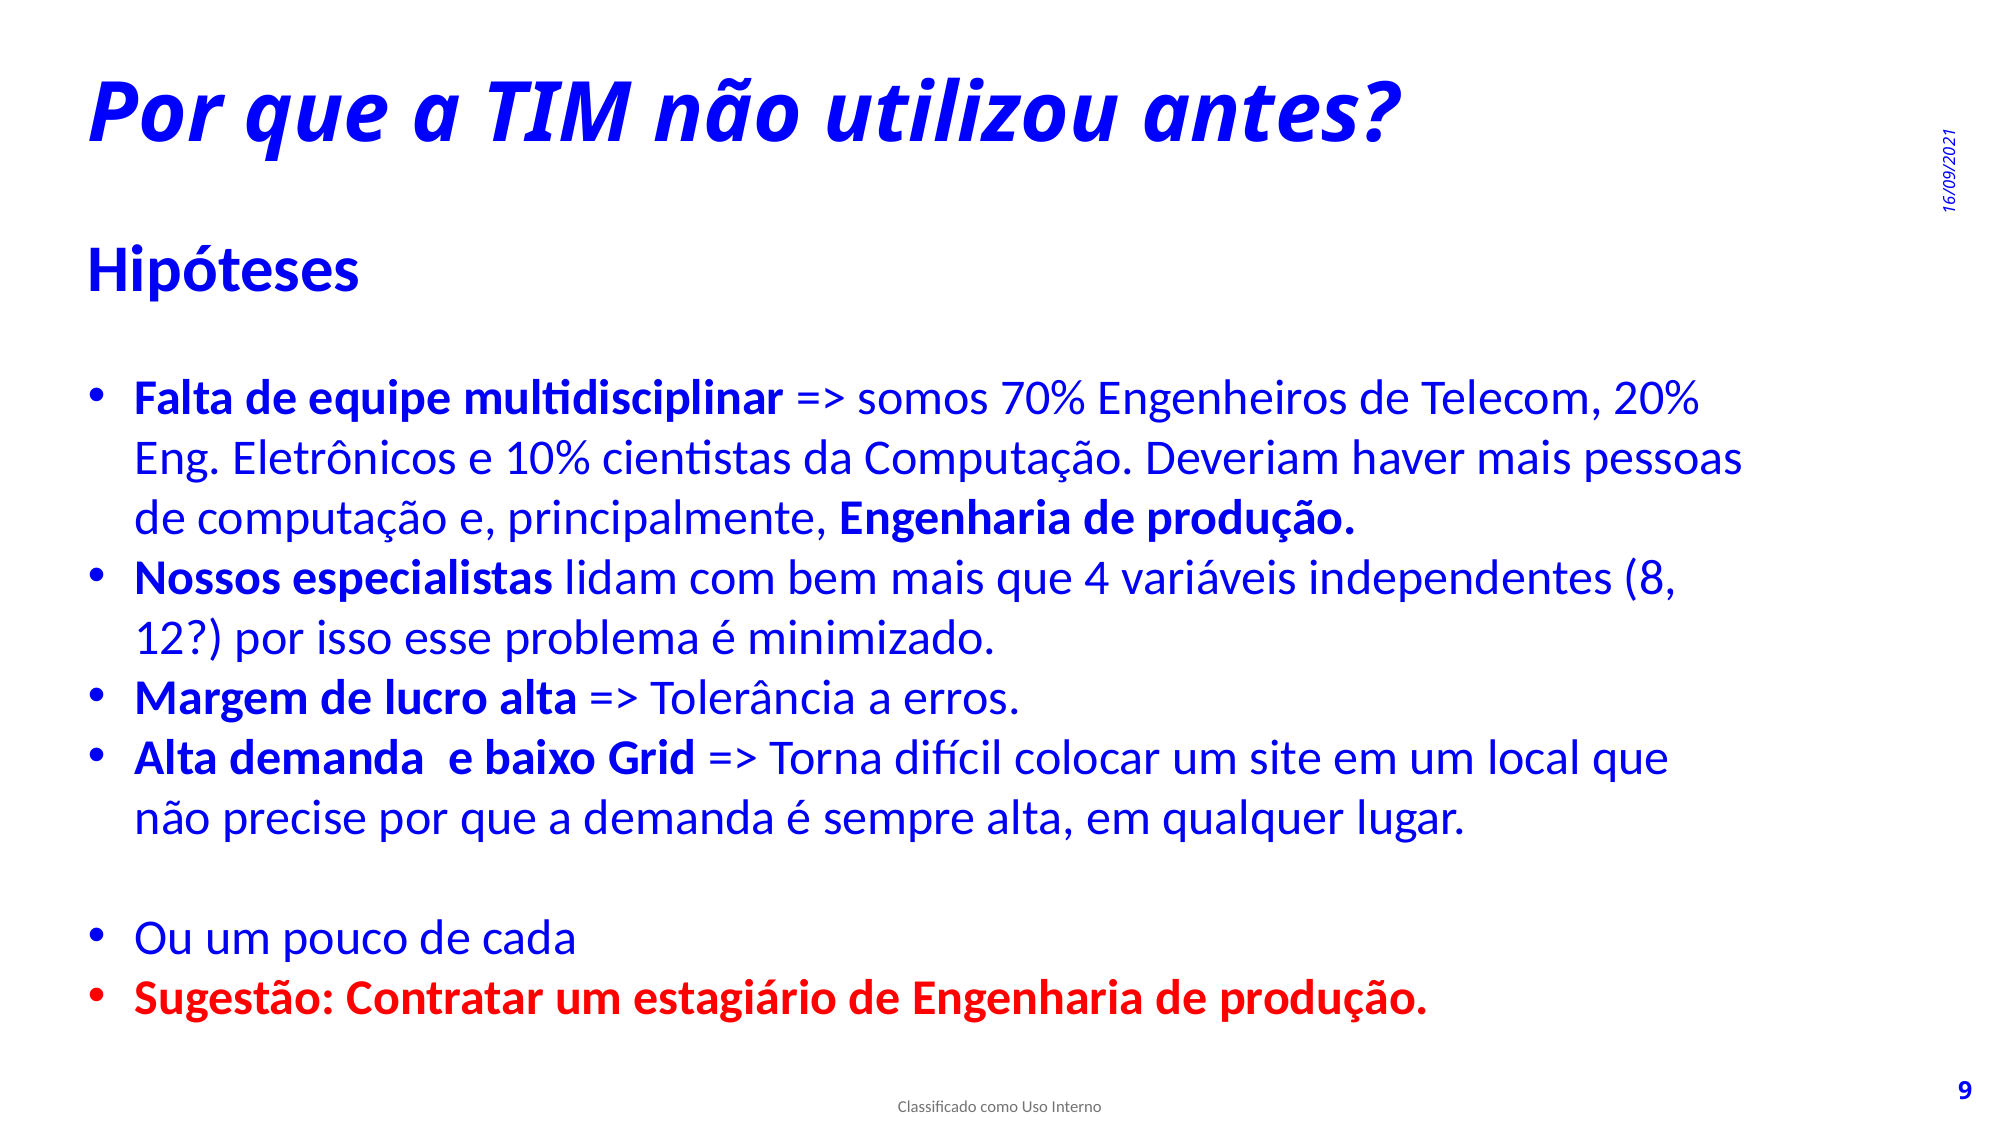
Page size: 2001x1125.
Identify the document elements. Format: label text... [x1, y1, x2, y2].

text_box Hipóteses Falta de equipe multidisciplinar => somos 70% Engenheiros de Telecom, 20% Eng. Eletrônicos e 10% cientistas da Computação. Deveriam haver mais pessoas de computação e, principalmente, Engenharia de produção. Nossos especialistas lidam com bem mais que 4 variáveis independentes (8, 12?) por isso esse problema é minimizado. Margem de lucro alta => Tolerância a erros. Alta demanda e baixo Grid => Torna difícil colocar um site em um local que não precise por que a demanda é sempre alta, em qualquer lugar. Ou um pouco de cada Sugestão: Contratar um estagiário de Engenharia de produção. [72, 216, 1765, 1125]
slide_number 9 [1900, 1066, 1988, 1110]
list 16/09/2021 [1927, 62, 1966, 230]
list Por que a TIM não utilizou antes? [72, 61, 1523, 171]
